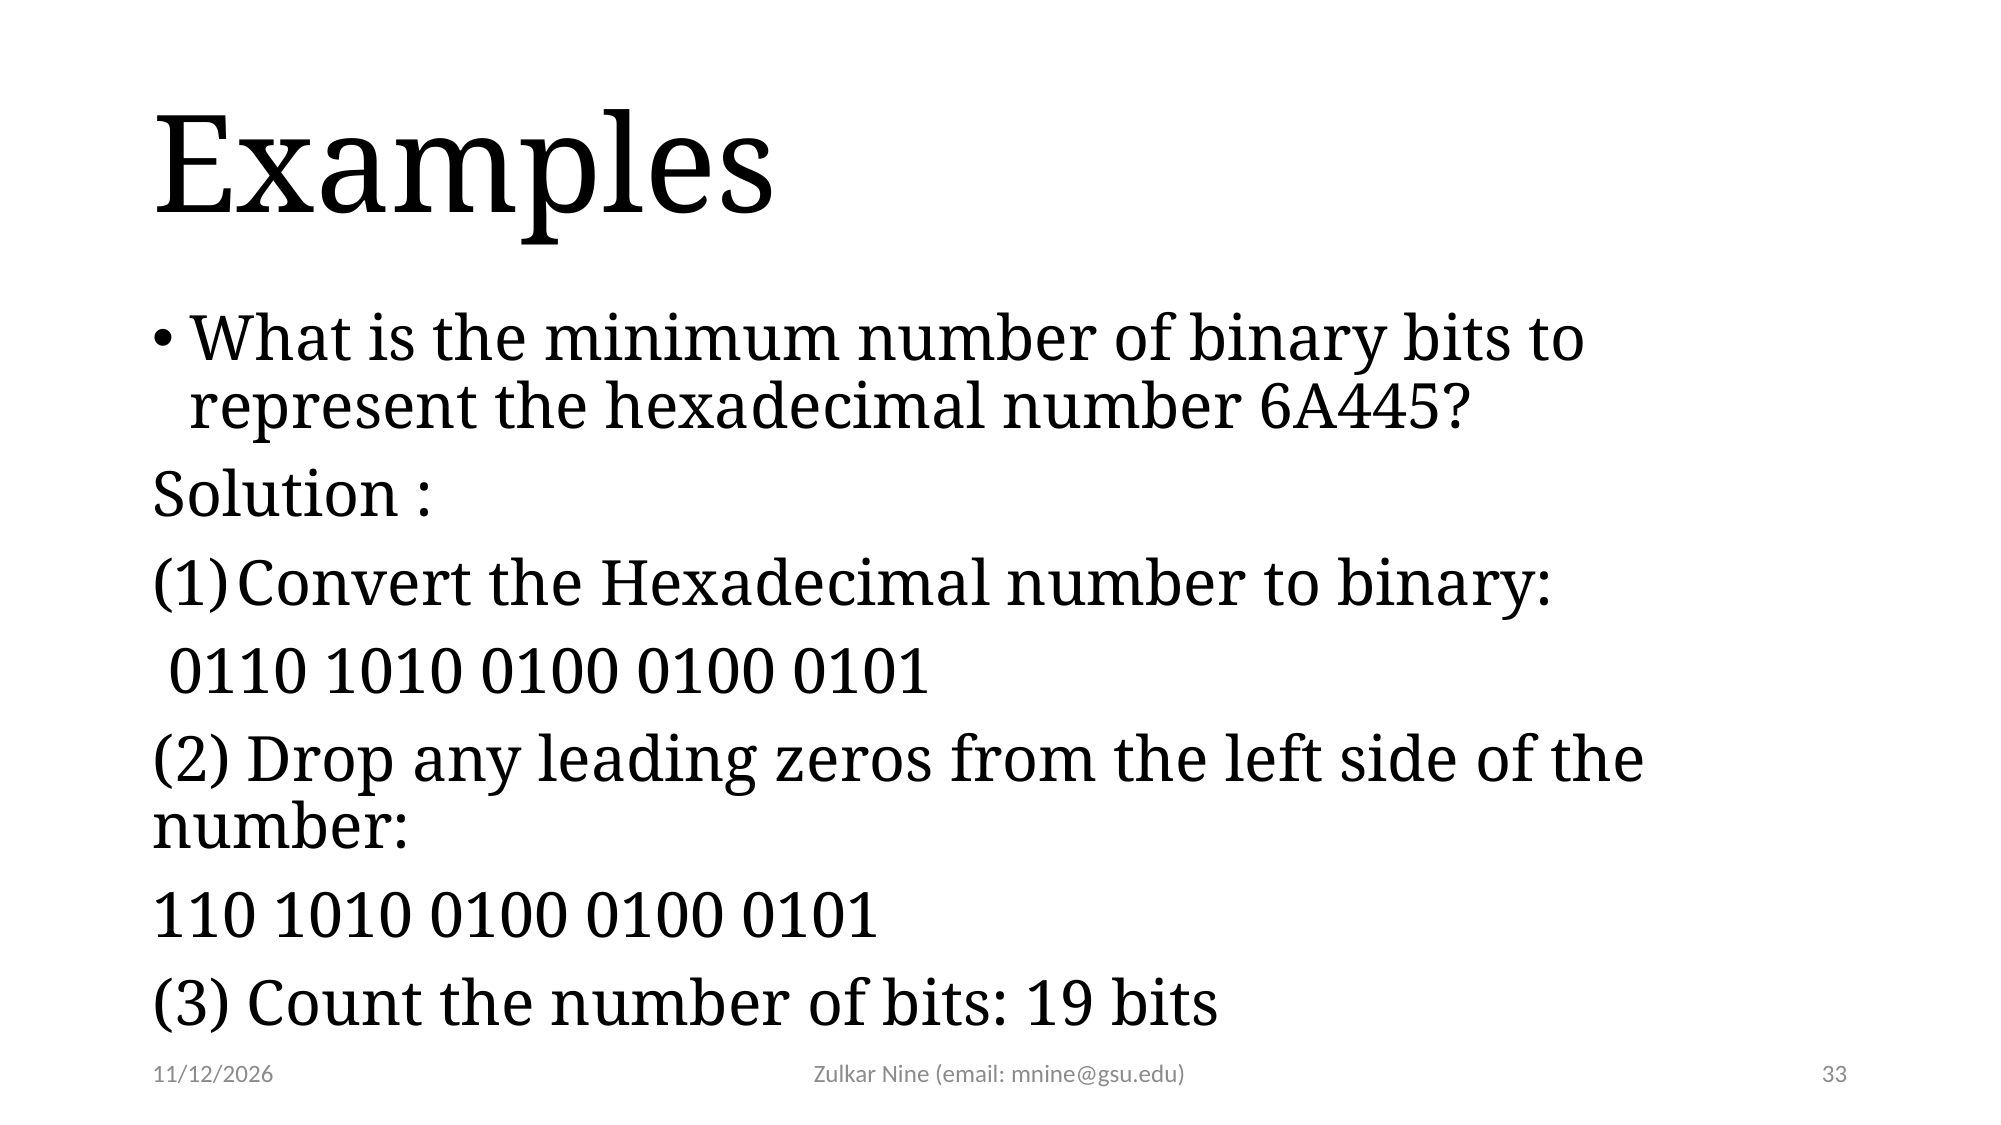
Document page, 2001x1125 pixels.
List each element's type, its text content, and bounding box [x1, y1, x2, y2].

title Examples [137, 59, 1863, 278]
slide_number 33 [1412, 1042, 1863, 1103]
footer Zulkar Nine (email: mnine@gsu.edu) [662, 1042, 1338, 1103]
list What is the minimum number of binary bits to represent the hexadecimal number 6A445? Solution : Convert the Hexadecimal number to binary: 0110 1010 0100 0100 0101 (2) Drop any leading zeros from the left side of the number: 110 1010 0100 0100 0101 (3) Count the number of bits: 19 bits [137, 299, 1863, 1014]
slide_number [137, 1042, 588, 1103]
